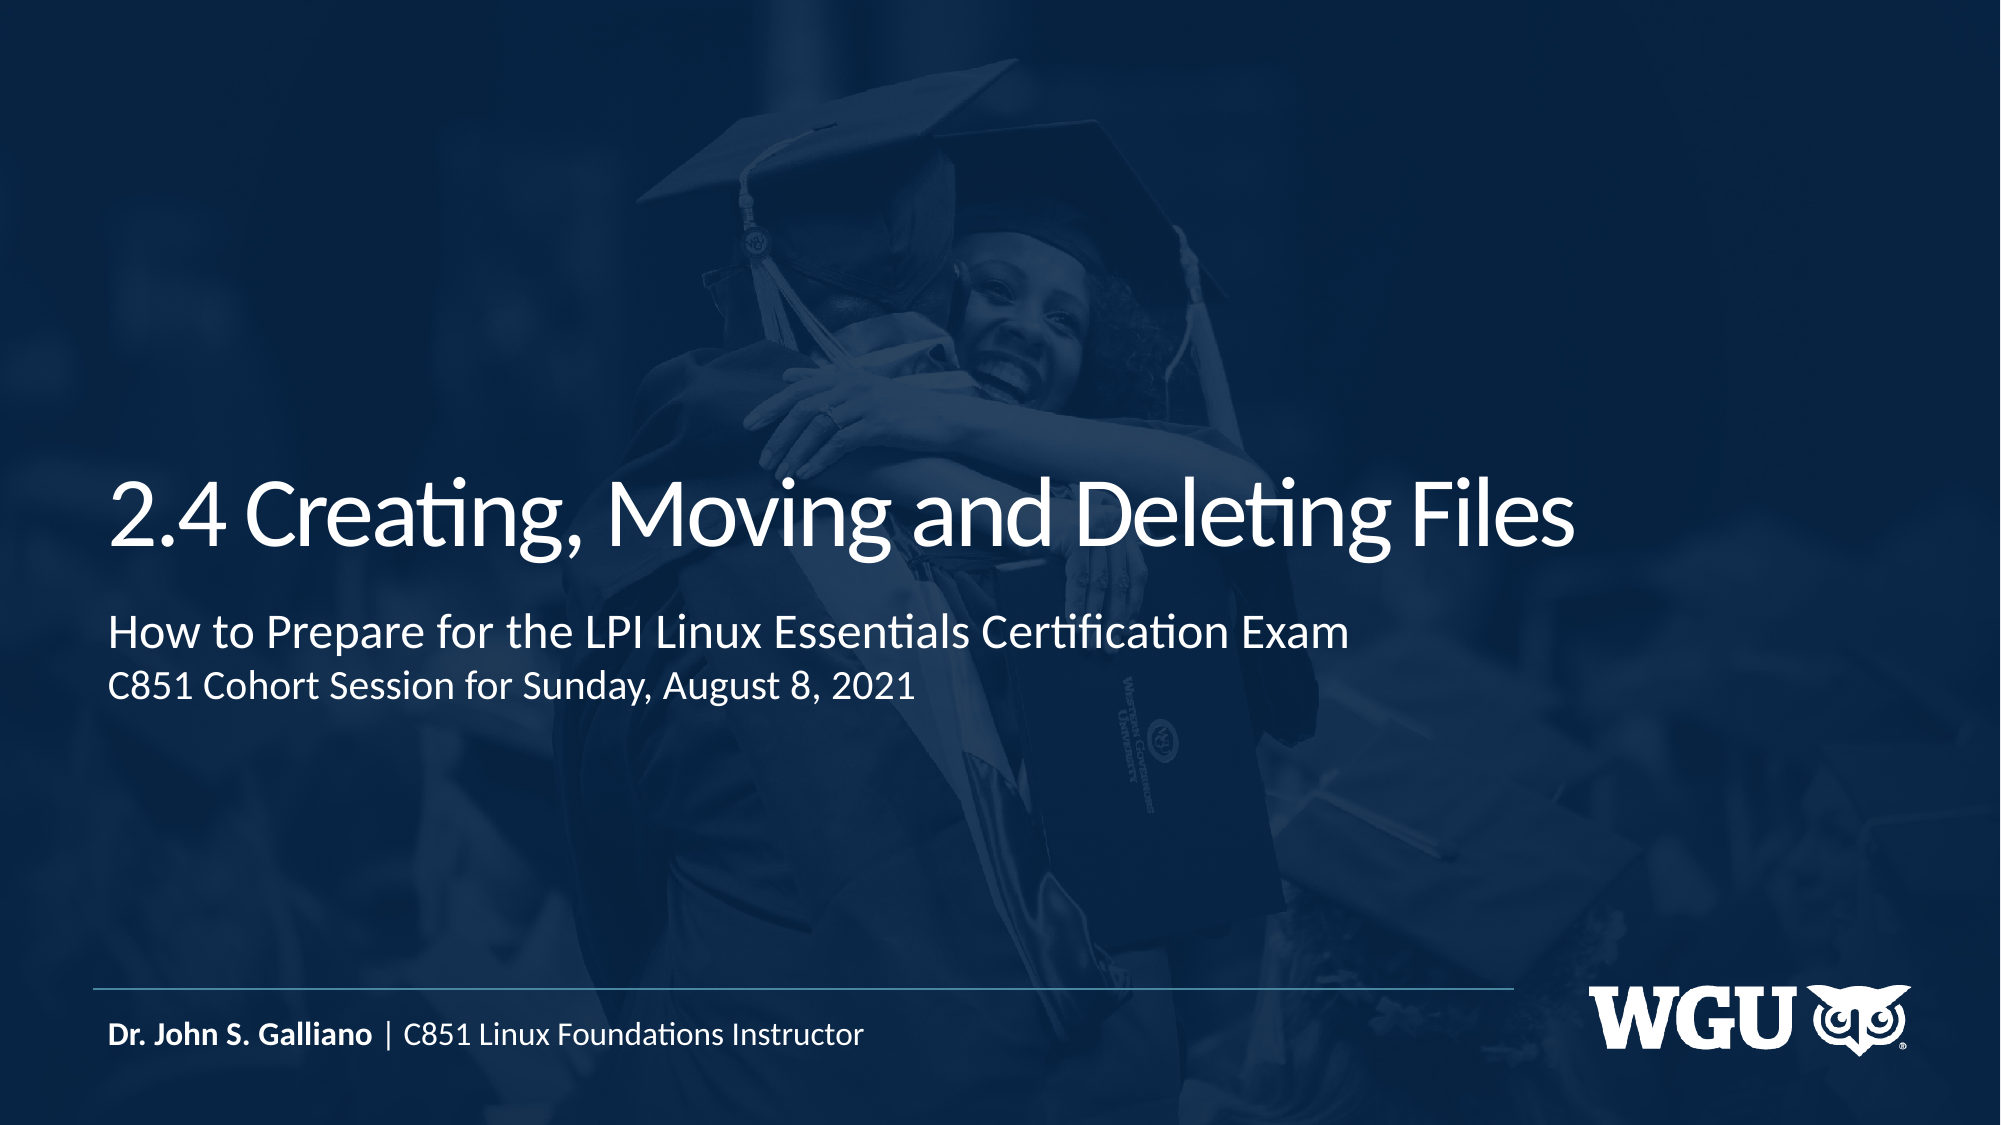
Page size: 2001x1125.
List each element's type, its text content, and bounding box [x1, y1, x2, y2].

title 2.4 Creating, Moving and Deleting Files [93, 184, 1759, 576]
list Dr. John S. Galliano | C851 Linux Foundations Instructor [93, 1002, 1514, 1067]
subtitle How to Prepare for the LPI Linux Essentials Certification Exam C851 Cohort Session for Sunday, August 8, 2021 [93, 590, 1594, 863]
picture [0, 0, 2001, 1125]
